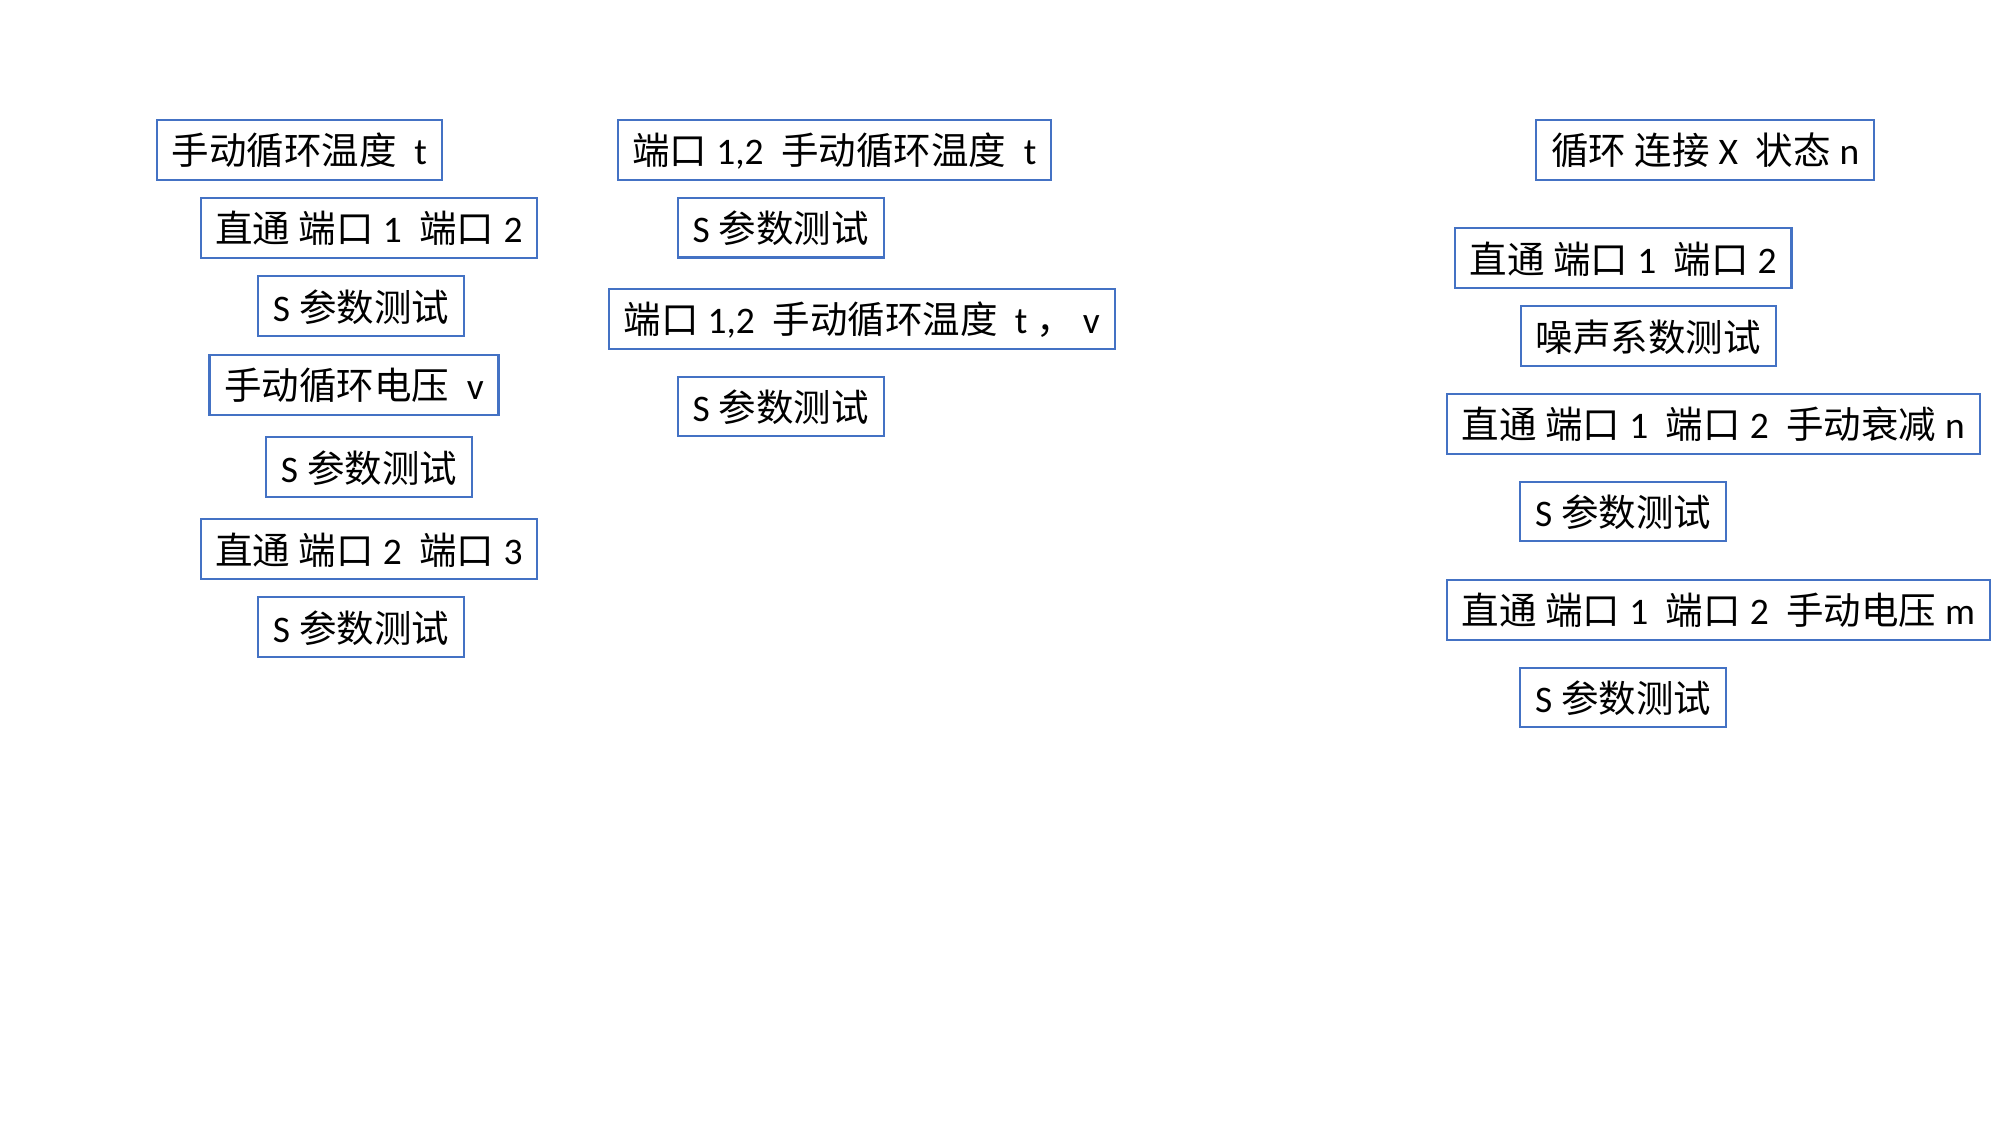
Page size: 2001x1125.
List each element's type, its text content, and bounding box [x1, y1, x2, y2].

text_box 手动循环温度 t [156, 119, 443, 181]
text_box 直通 端口2 端口3 [200, 518, 538, 580]
text_box S参数测试 [677, 197, 885, 259]
text_box 手动循环电压 v [208, 354, 500, 416]
text_box 循环 连接X 状态n [1535, 119, 1875, 181]
text_box S参数测试 [257, 275, 465, 337]
text_box 端口1,2 手动循环温度 t [617, 119, 1052, 181]
text_box 直通 端口1 端口2 [1454, 227, 1793, 289]
text_box S参数测试 [1519, 481, 1727, 542]
text_box 直通 端口1 端口2 [200, 197, 538, 259]
text_box 直通 端口1 端口2 手动衰减n [1446, 393, 1981, 455]
text_box S参数测试 [265, 436, 473, 498]
text_box S参数测试 [1519, 667, 1727, 728]
text_box S参数测试 [677, 376, 885, 437]
text_box 端口1,2 手动循环温度 t，v [608, 288, 1116, 350]
text_box 噪声系数测试 [1520, 305, 1777, 367]
text_box 直通 端口1 端口2 手动电压m [1446, 579, 1991, 641]
text_box S参数测试 [257, 596, 465, 658]
